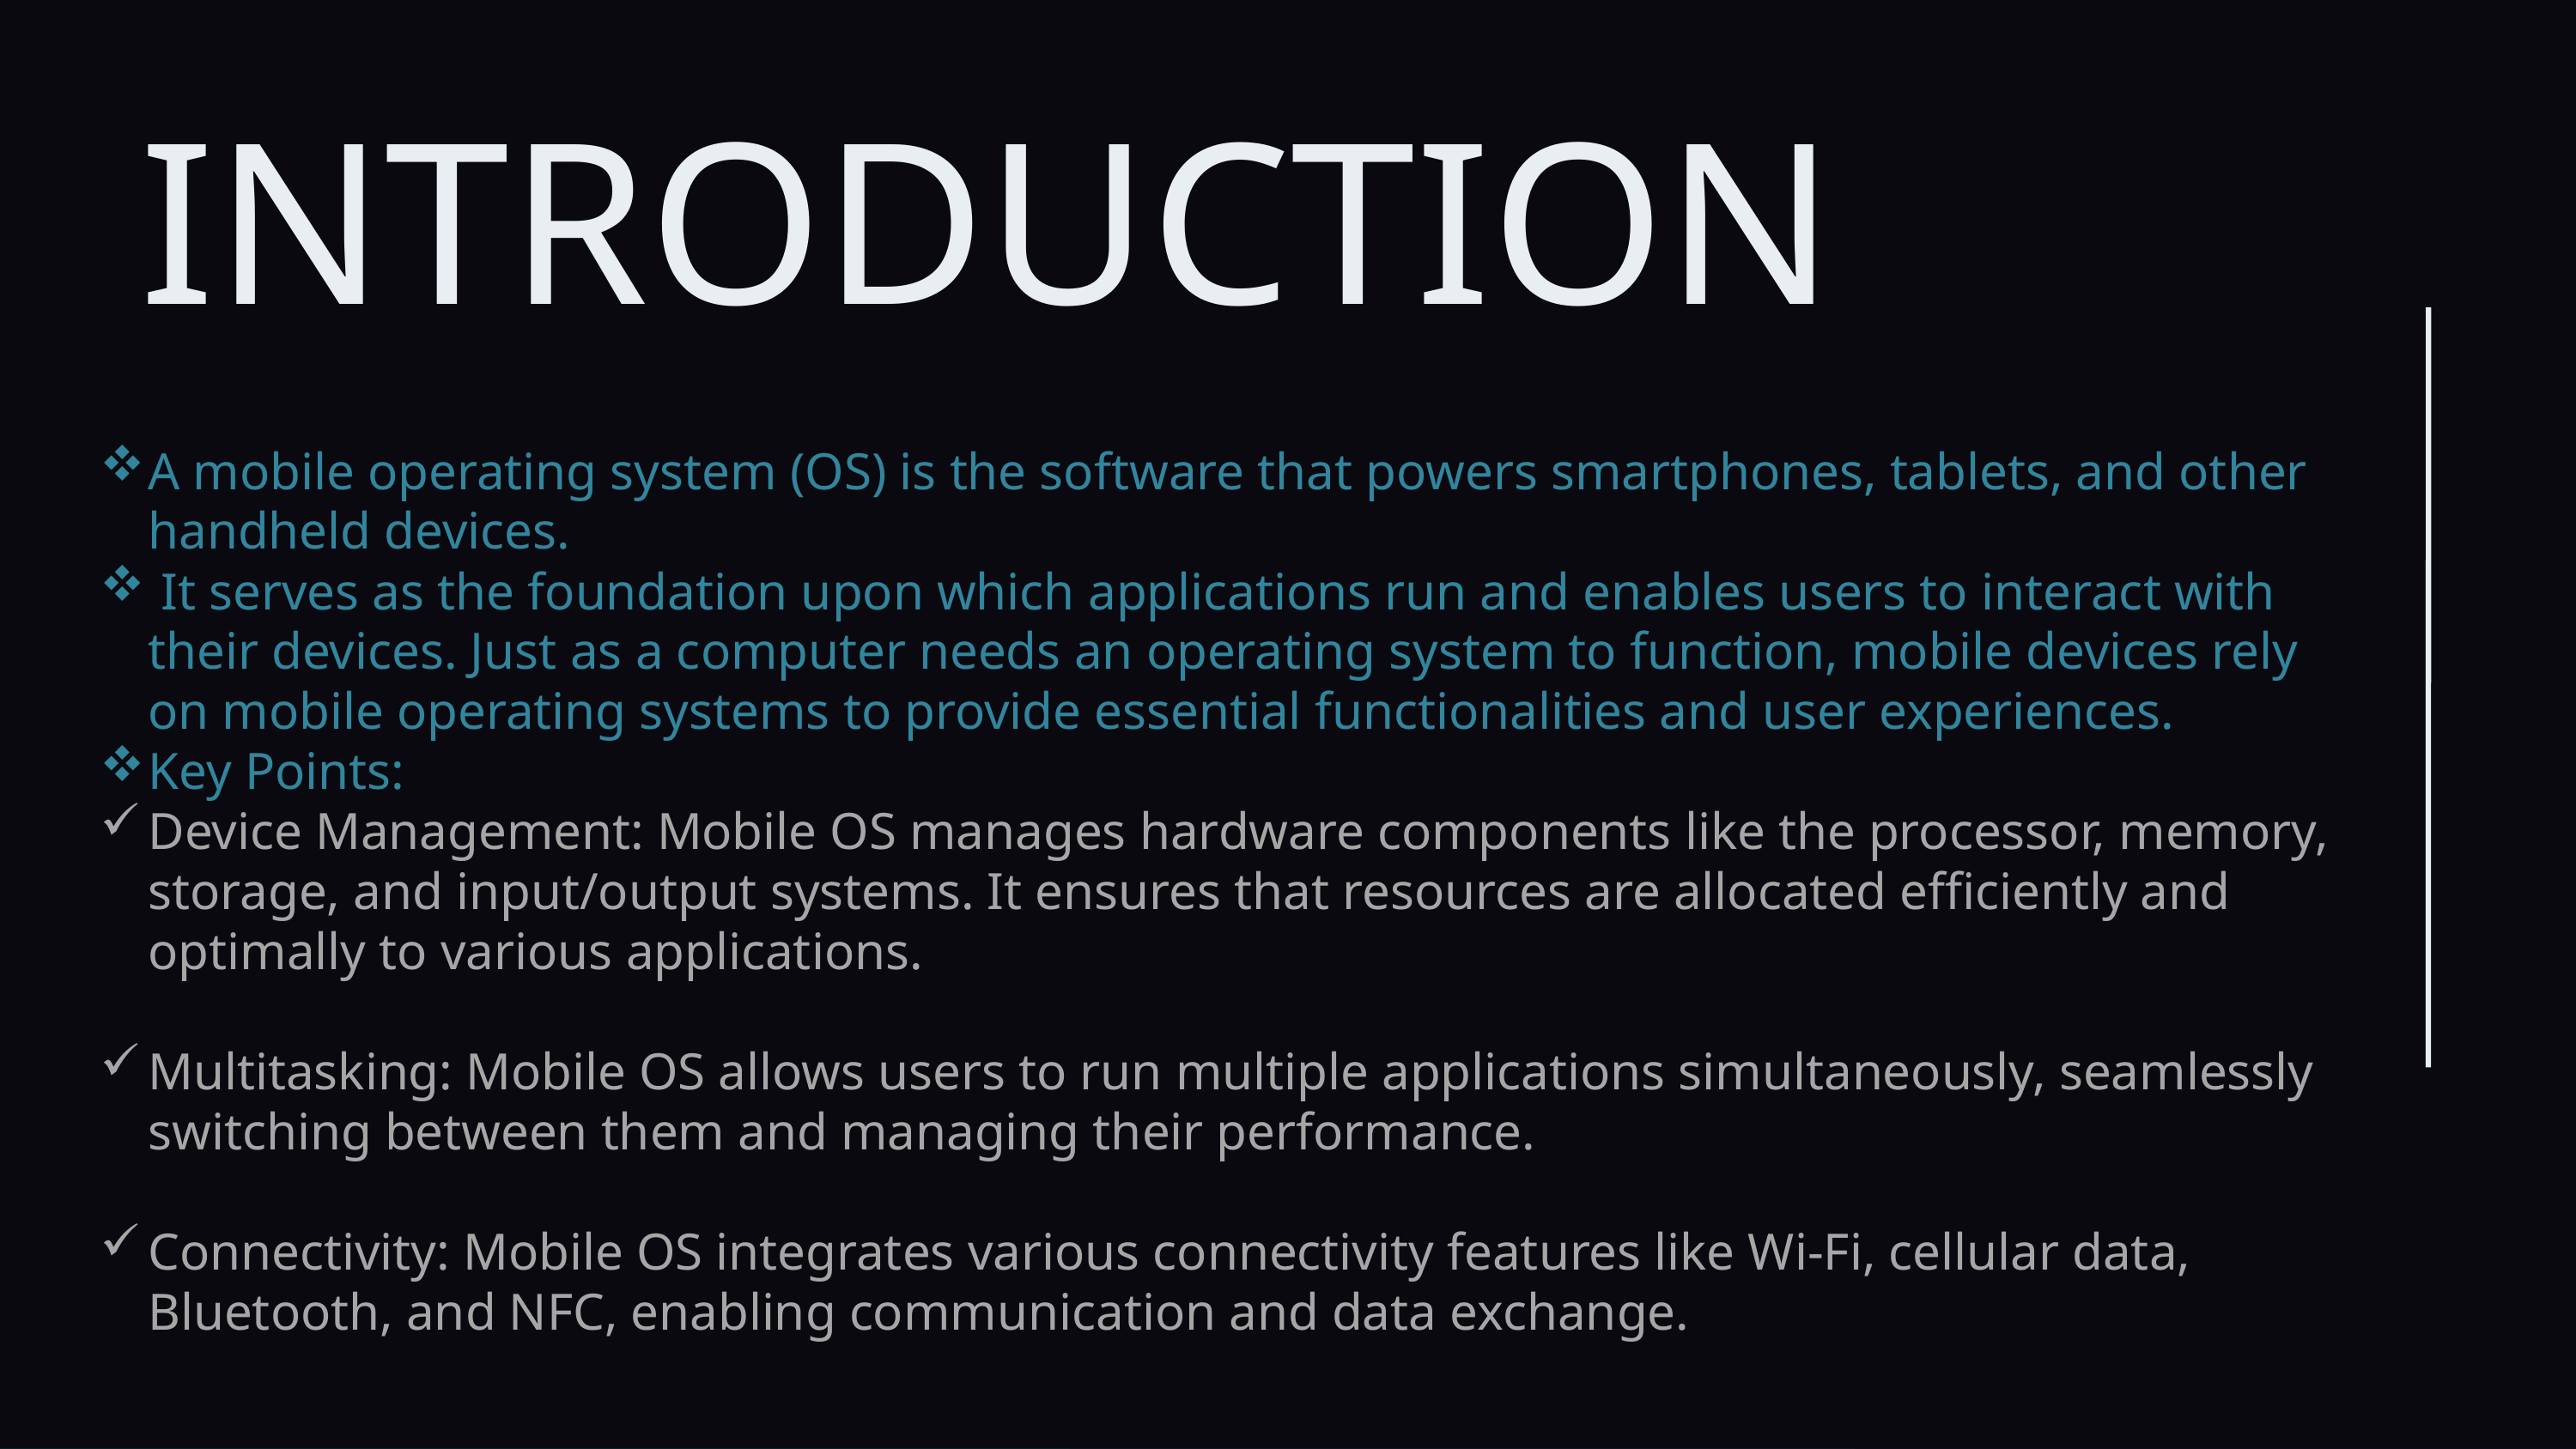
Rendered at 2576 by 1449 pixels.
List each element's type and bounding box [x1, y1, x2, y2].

text_box [0, 0, 2576, 1449]
